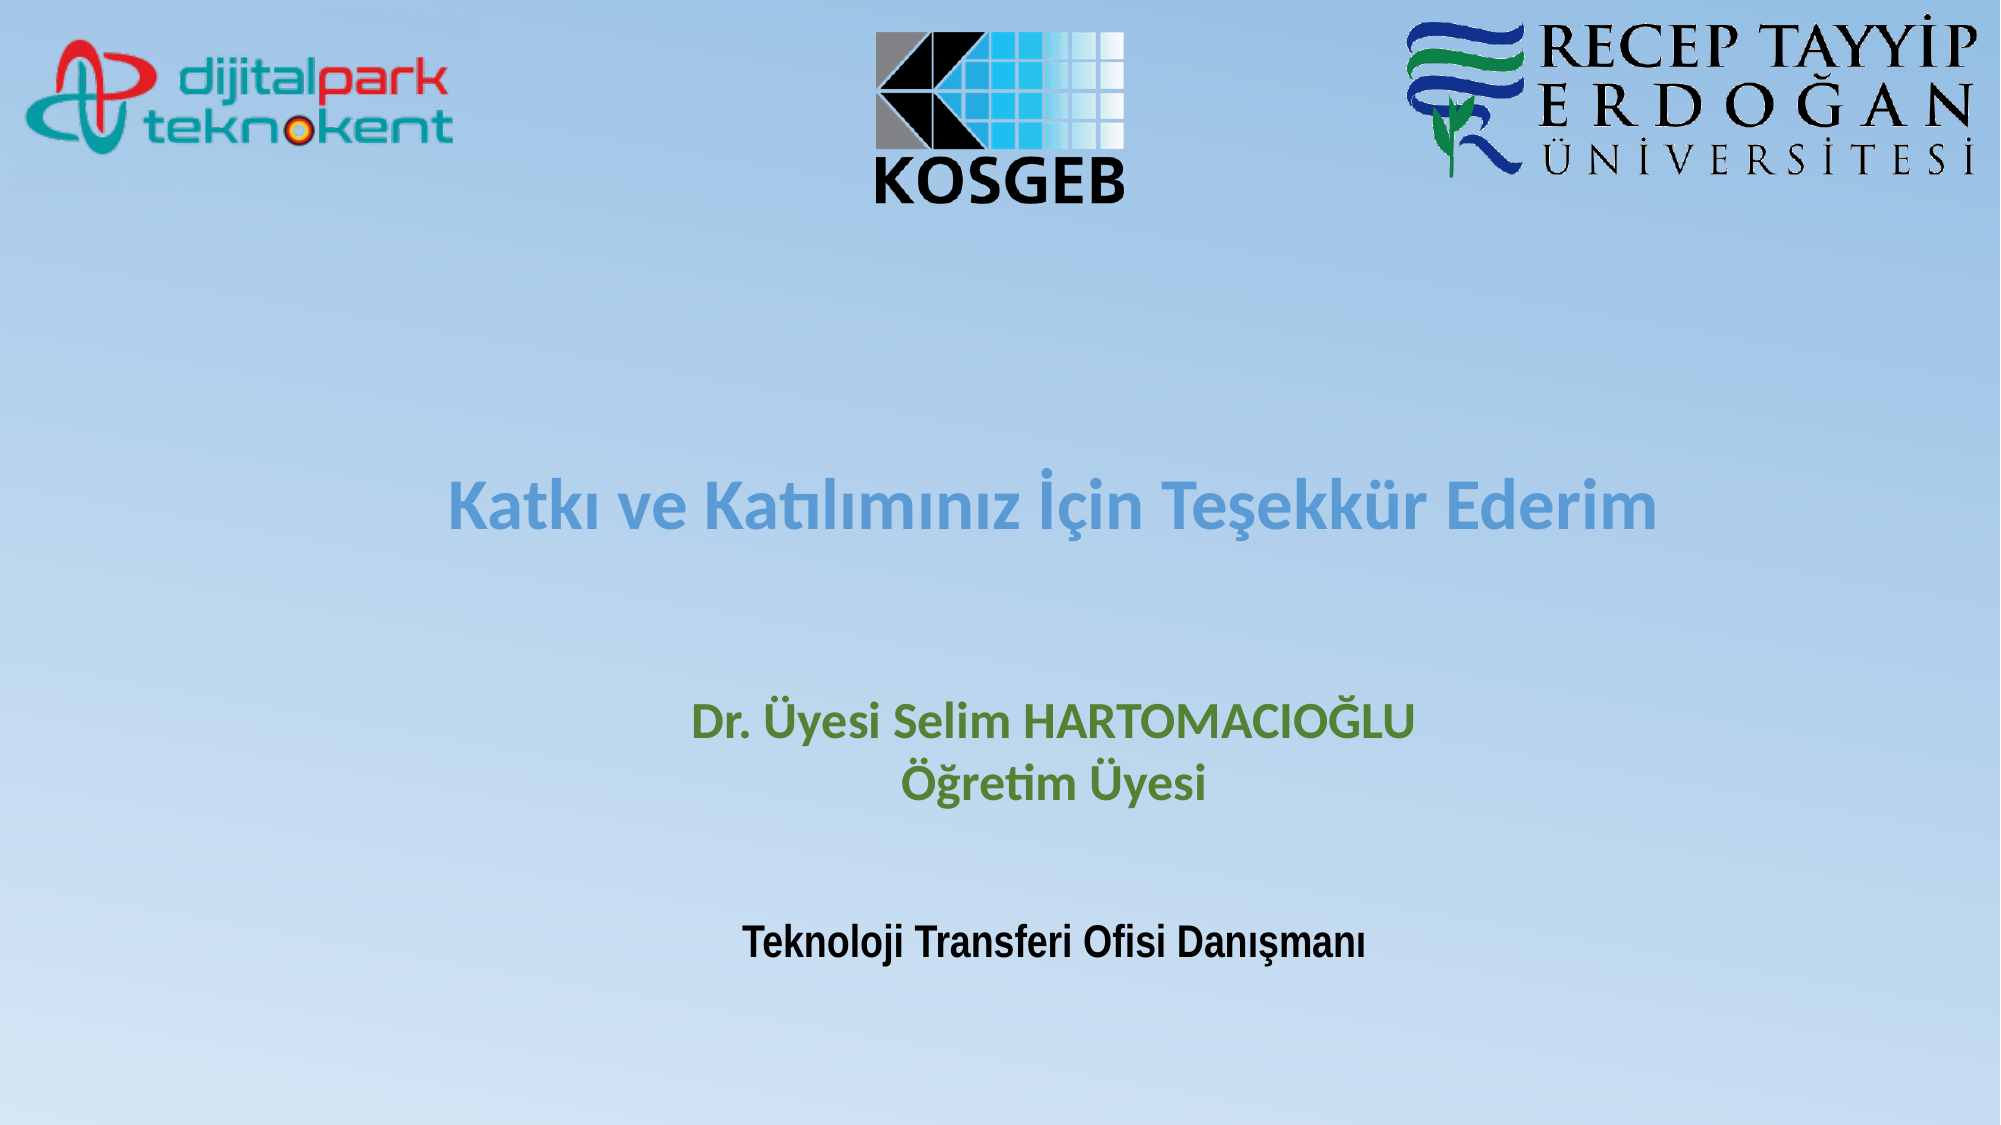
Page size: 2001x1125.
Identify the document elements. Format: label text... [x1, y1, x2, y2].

picture [1406, 13, 1977, 178]
picture [11, 12, 481, 192]
picture [876, 32, 1124, 204]
title Teknoloji Transferi Ofisi Danışmanı [304, 871, 1805, 976]
text_box Katkı ve Katılımınız İçin Teşekkür Ederim [348, 448, 1761, 552]
text_box Dr. Üyesi Selim HARTOMACIOĞLU Öğretim Üyesi [583, 678, 1525, 881]
